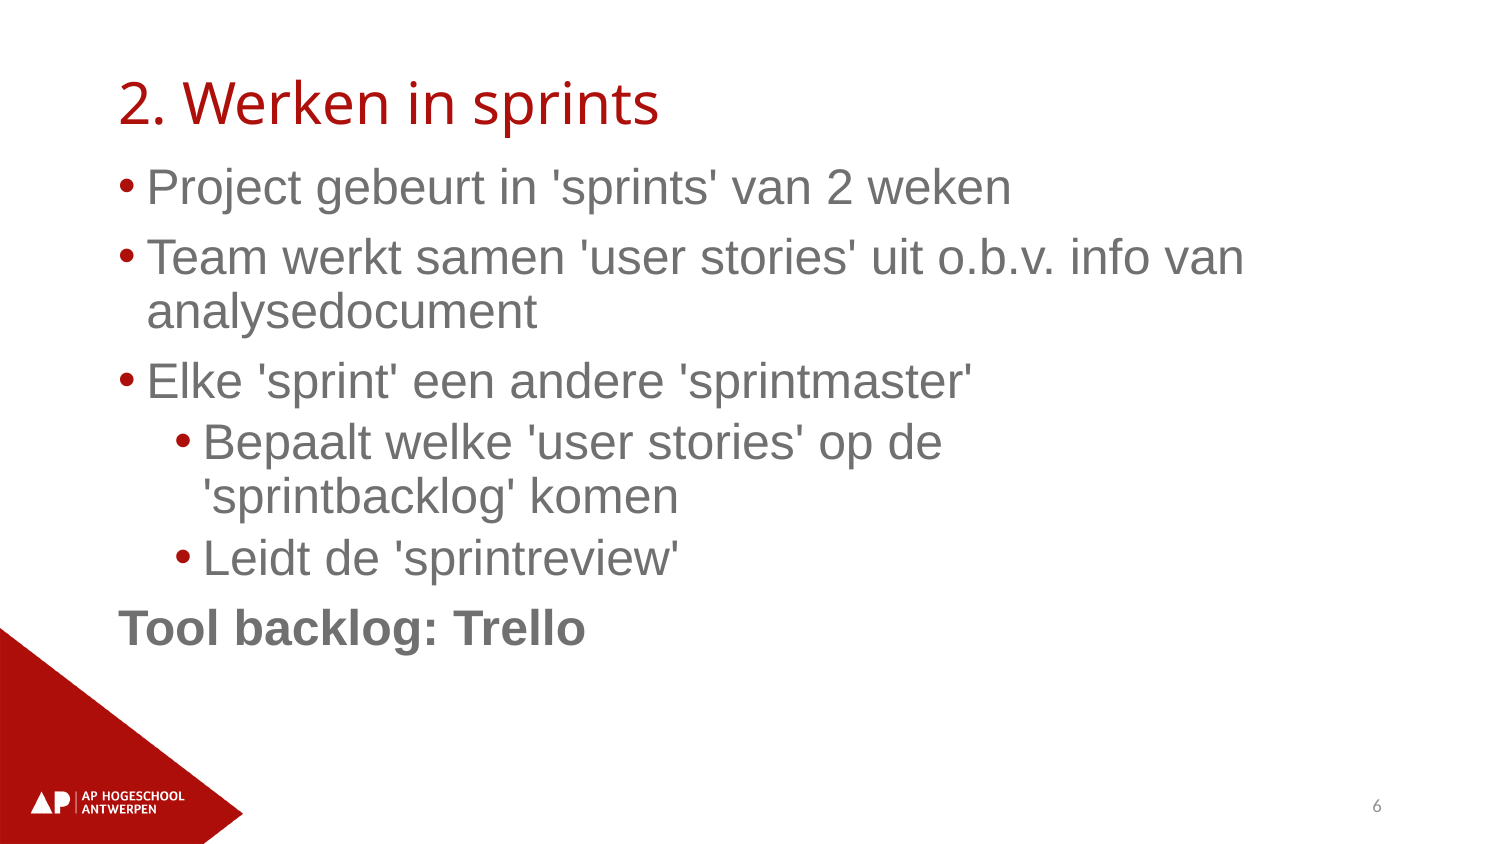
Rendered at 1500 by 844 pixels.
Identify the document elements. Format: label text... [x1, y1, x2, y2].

slide_number 6 [1263, 782, 1397, 827]
title 2. Werken in sprints [103, 66, 1397, 141]
picture [0, 623, 246, 844]
list Project gebeurt in 'sprints' van 2 weken Team werkt samen 'user stories' uit o.b.v. info van analysedocument Elke 'sprint' een andere 'sprintmaster' Bepaalt welke 'user stories' op de 'sprintbacklog' komen Leidt de 'sprintreview' Tool backlog: Trello [103, 154, 1397, 690]
